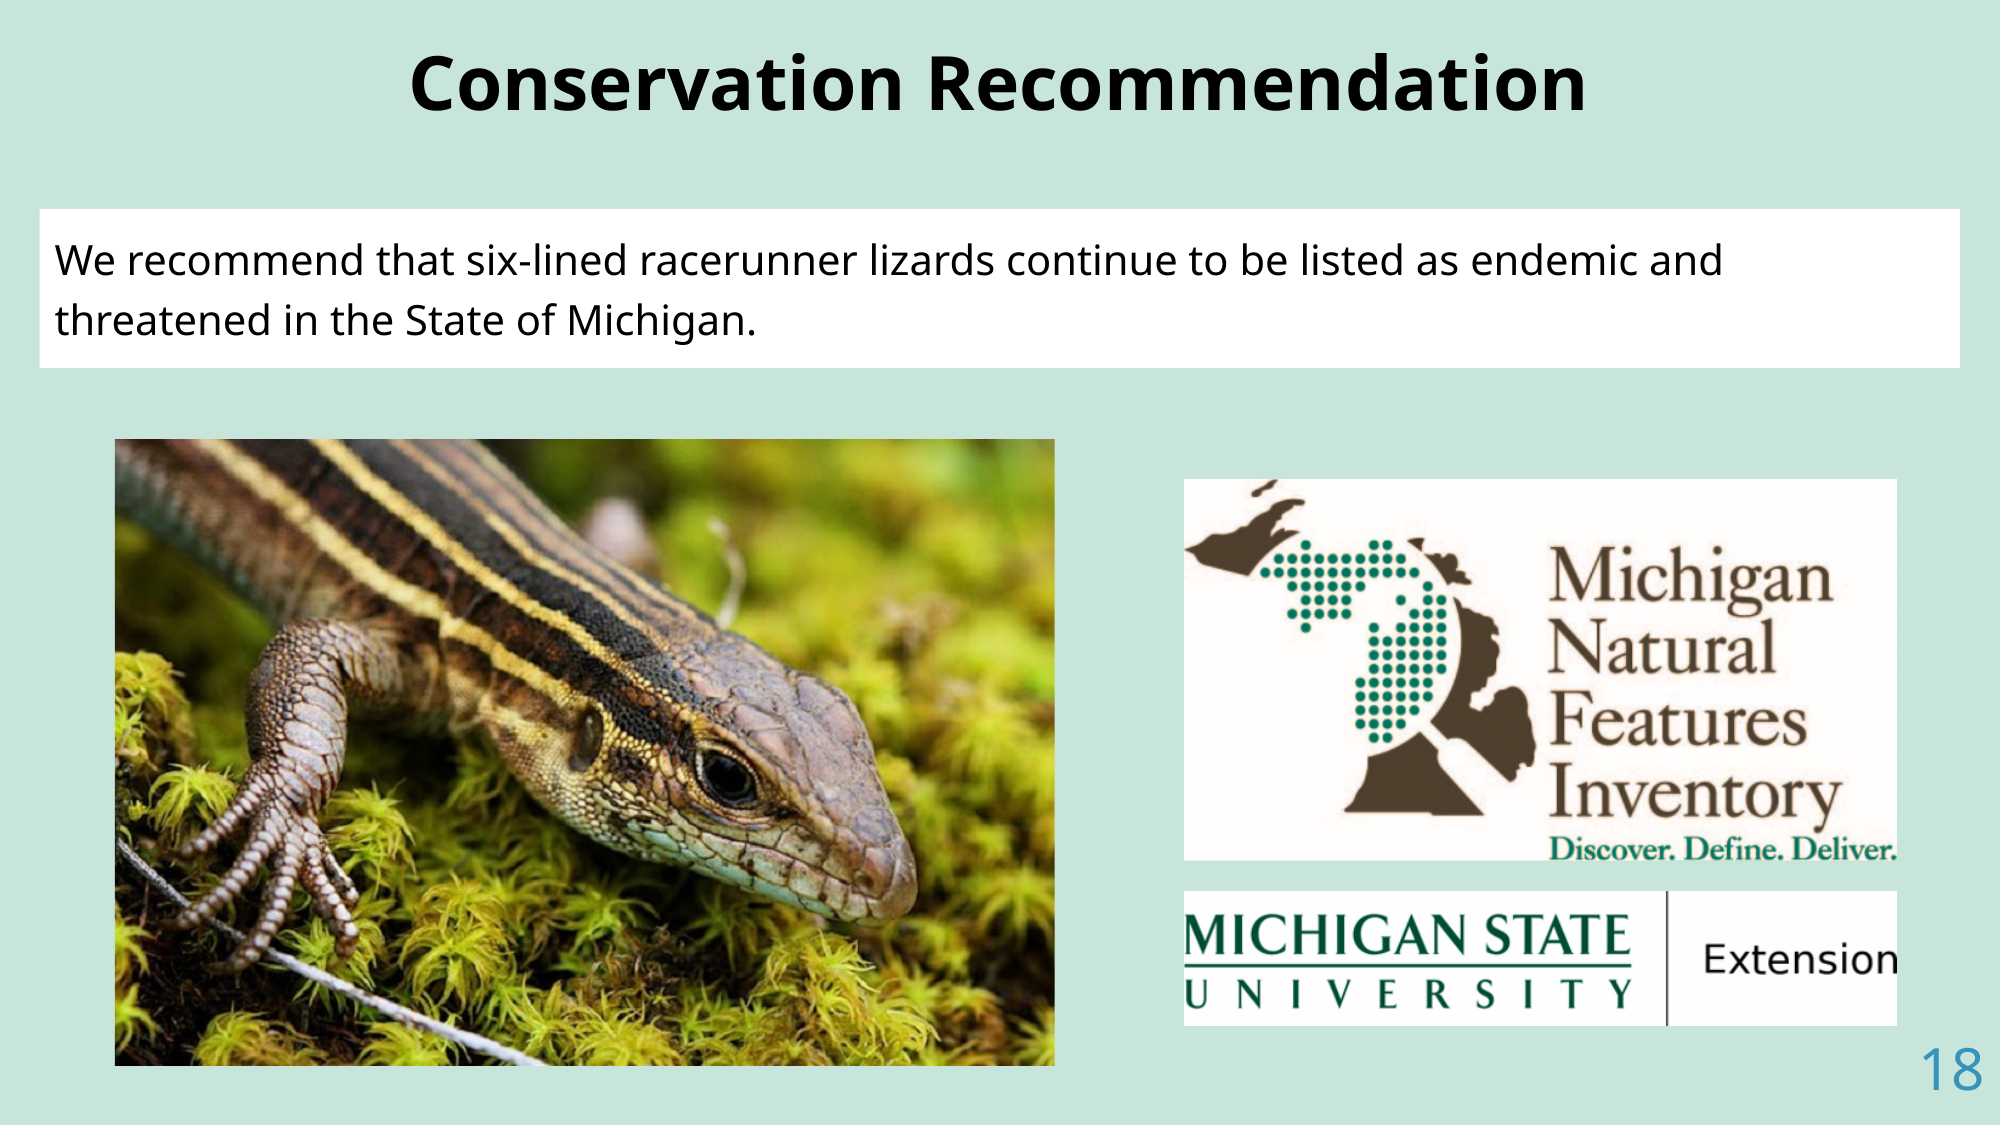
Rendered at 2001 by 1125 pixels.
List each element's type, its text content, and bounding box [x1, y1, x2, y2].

list We recommend that six-lined racerunner lizards continue to be listed as endemic and threatened in the State of Michigan. [39, 208, 1960, 368]
title Conservation Recommendation [393, 0, 1808, 134]
slide_number 18 [1866, 1024, 2000, 1107]
picture [1184, 479, 1897, 1026]
picture [114, 439, 1055, 1066]
